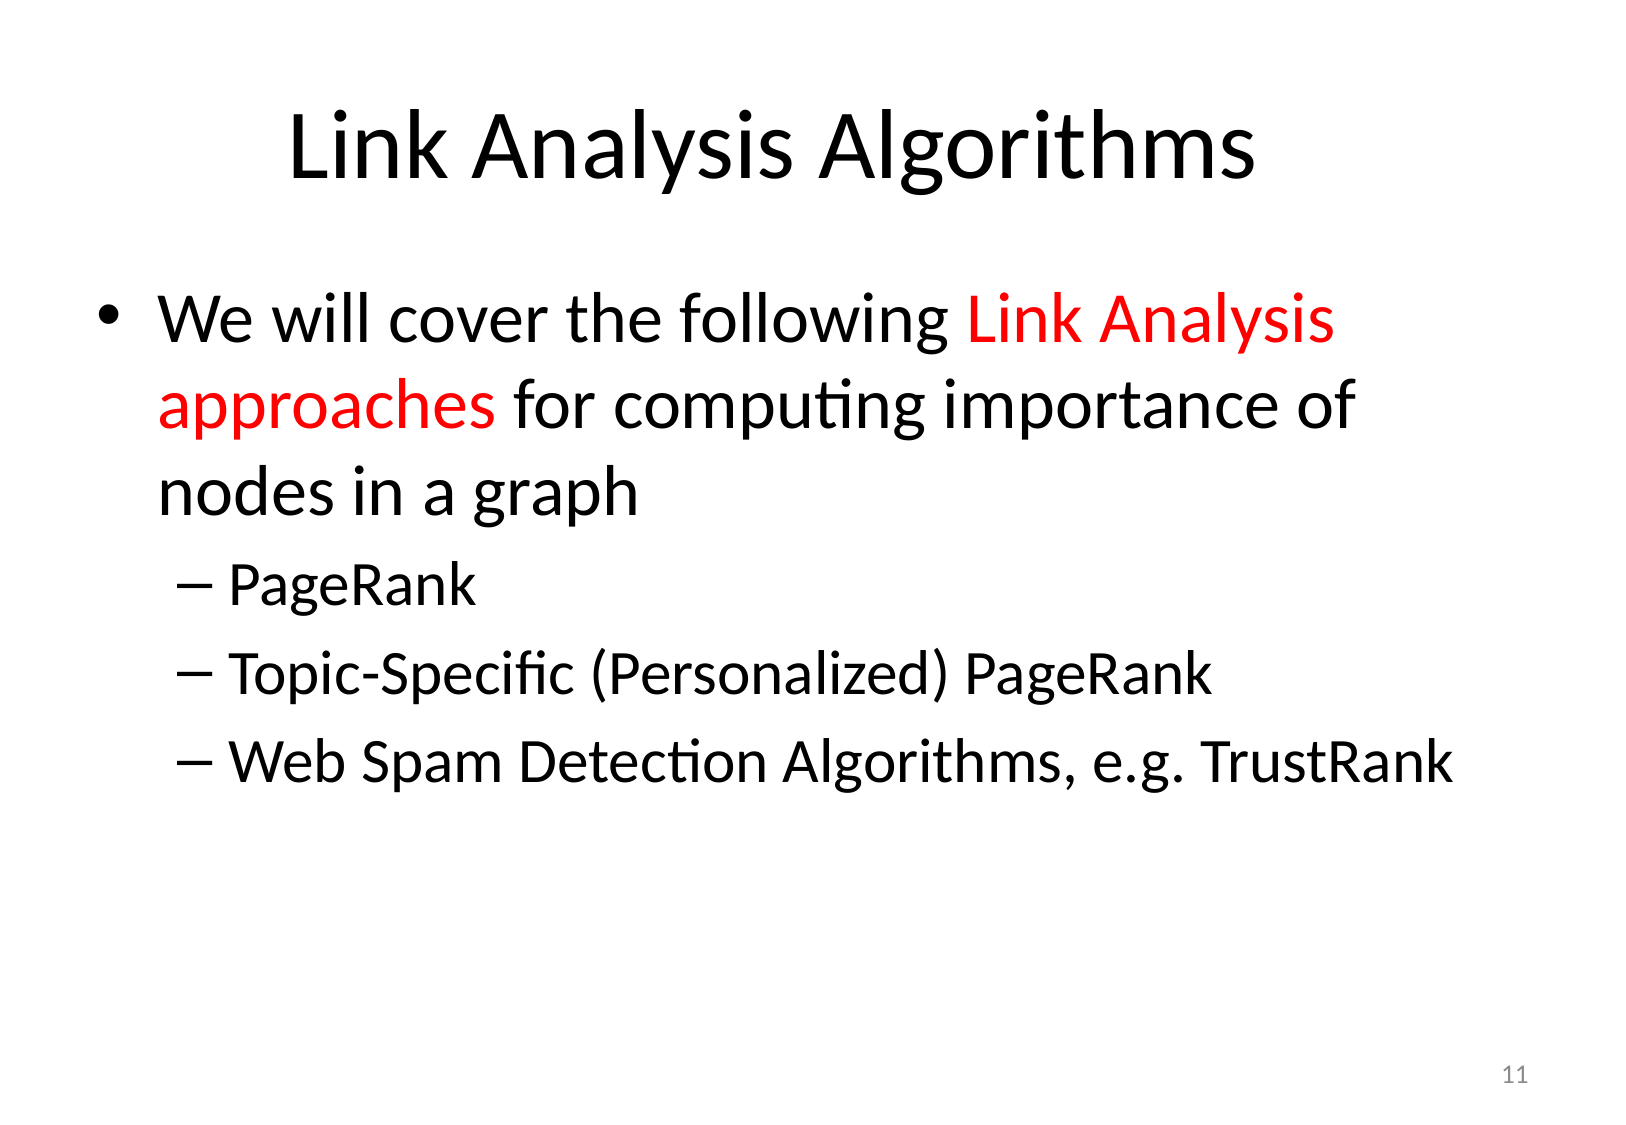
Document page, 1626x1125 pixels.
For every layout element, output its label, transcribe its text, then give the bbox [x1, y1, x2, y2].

title Link Analysis Algorithms [80, 44, 1544, 233]
slide_number 11 [1164, 1042, 1544, 1103]
list We will cover the following Link Analysis approaches for computing importance of nodes in a graph PageRank Topic-Specific (Personalized) PageRank Web Spam Detection Algorithms, e.g. TrustRank [80, 262, 1544, 1006]
